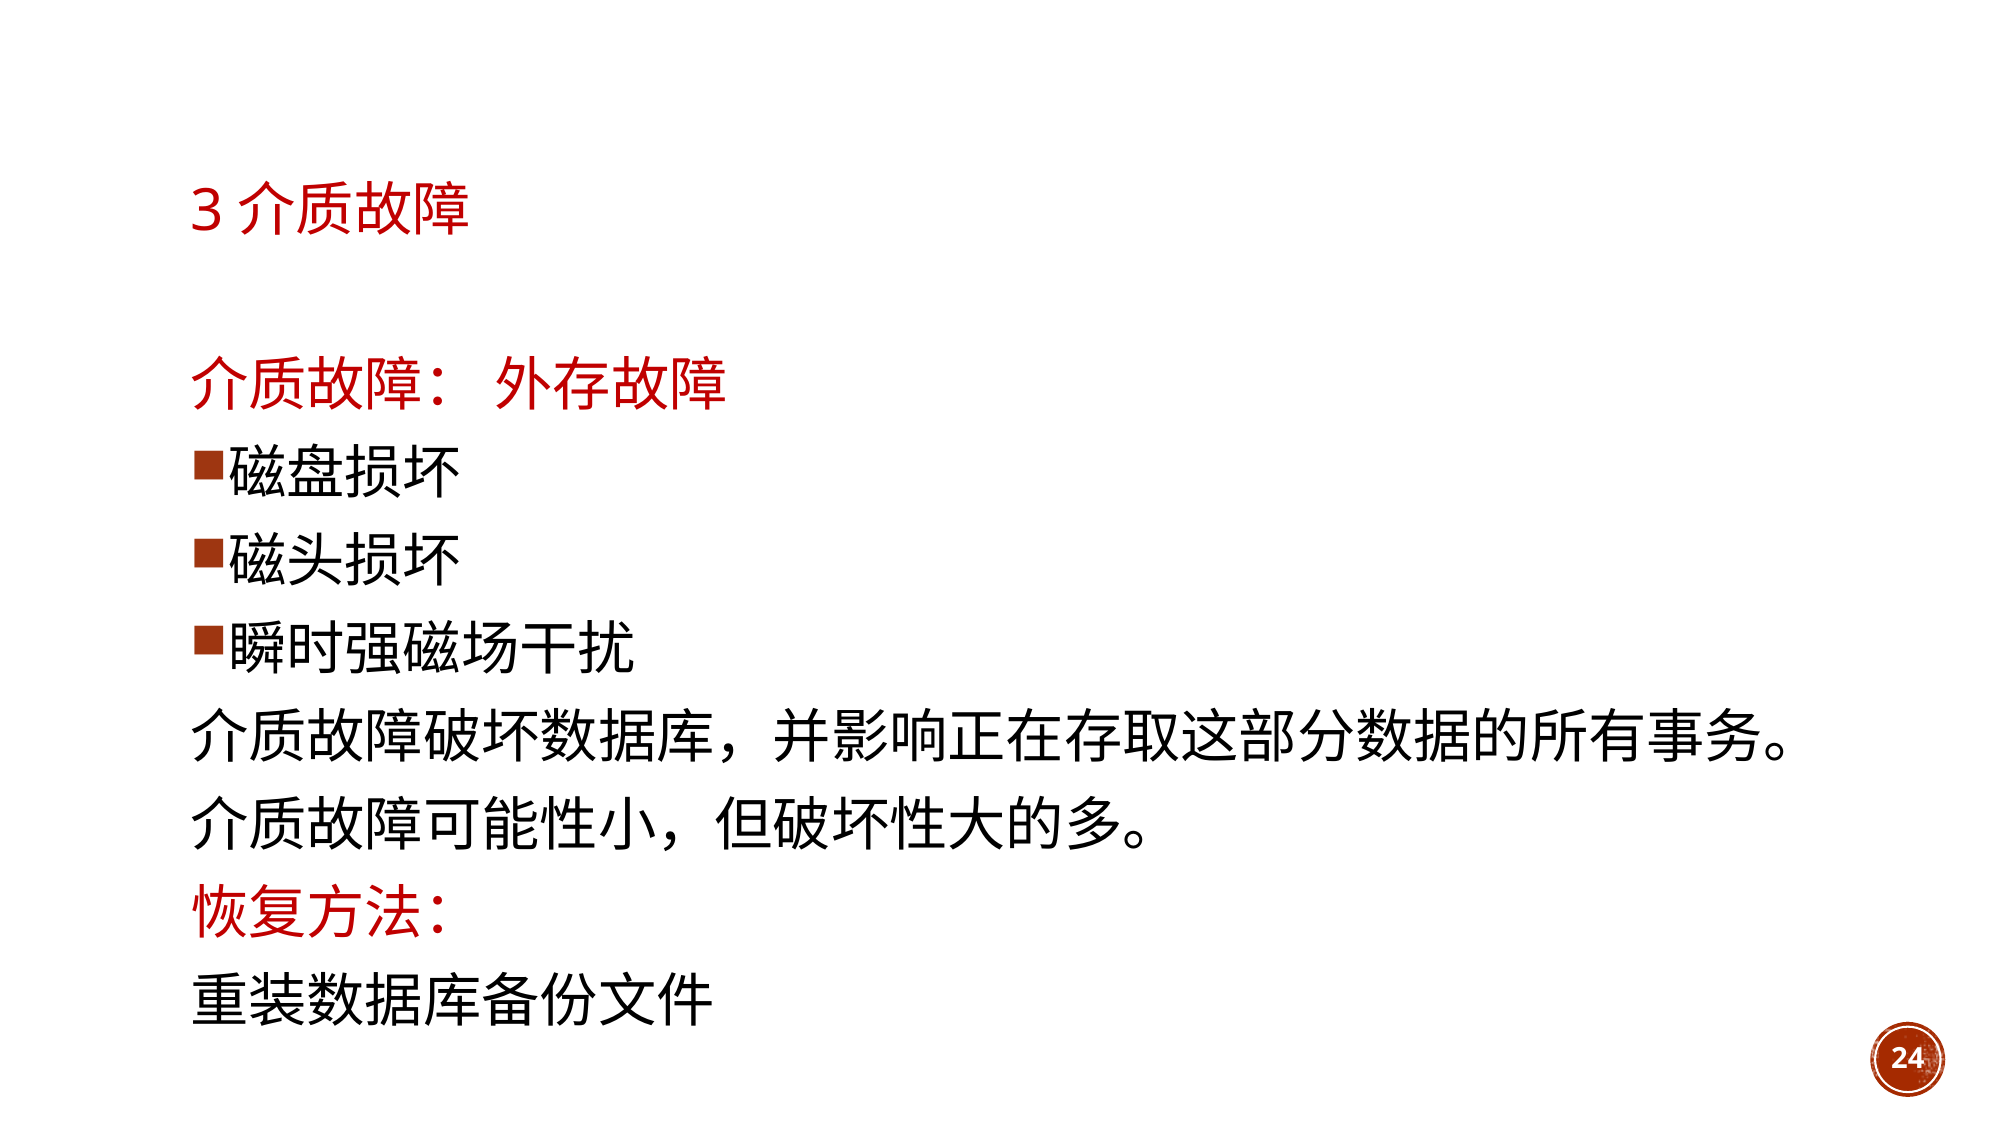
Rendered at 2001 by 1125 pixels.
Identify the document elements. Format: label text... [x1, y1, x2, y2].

title 3介质故障 [175, 79, 1826, 344]
list 介质故障： 外存故障 磁盘损坏 磁头损坏 瞬时强磁场干扰 介质故障破坏数据库，并影响正在存取这部分数据的所有事务。 介质故障可能性小，但破坏性大的多。 恢复方法： 重装数据库备份文件 [175, 348, 1826, 1013]
slide_number 24 [1855, 1028, 1961, 1089]
